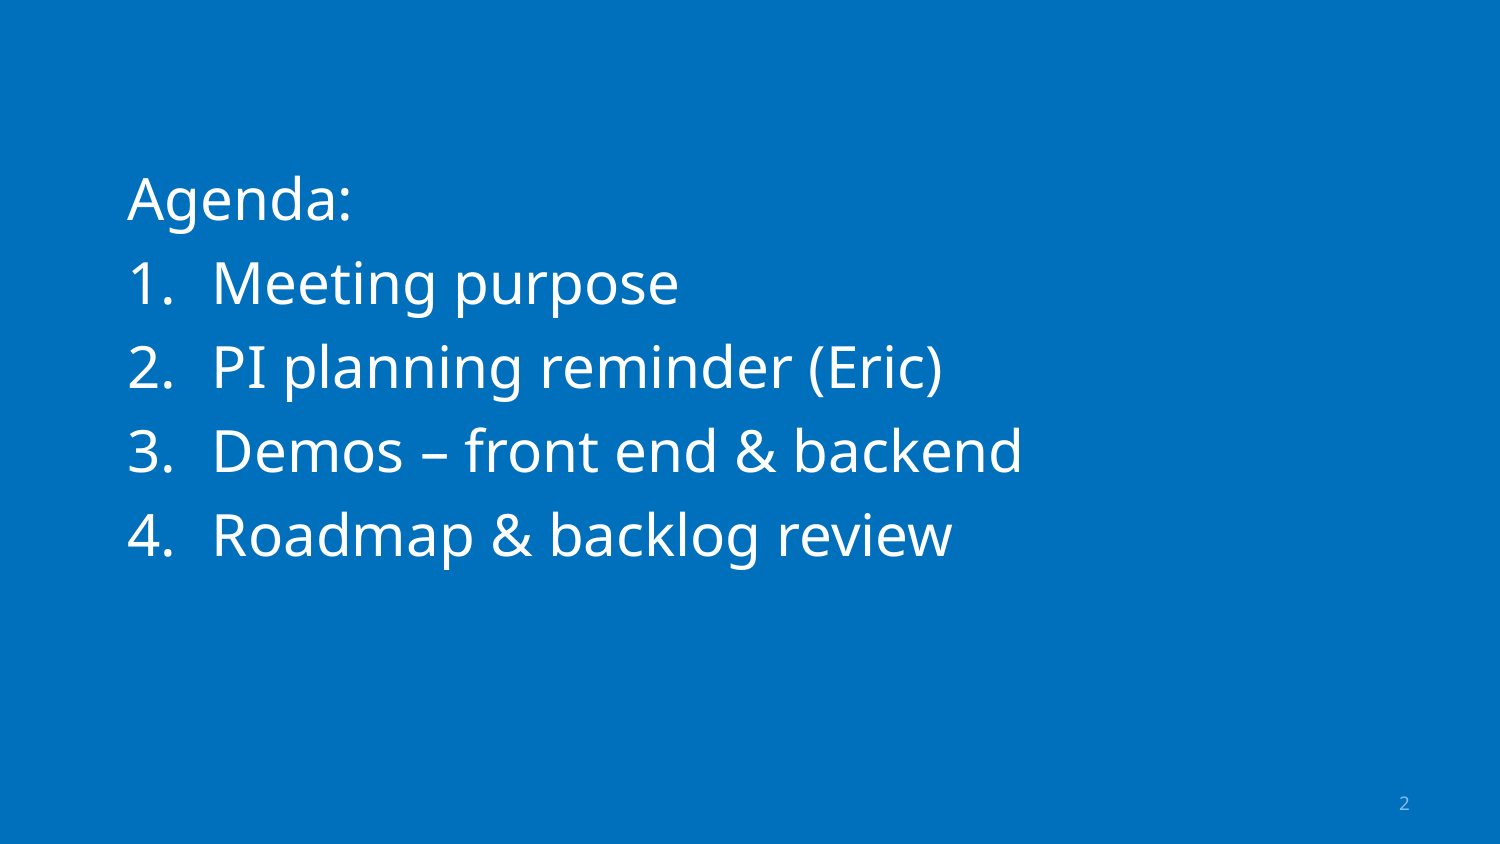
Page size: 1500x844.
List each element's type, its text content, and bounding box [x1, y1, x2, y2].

slide_number 2 [1312, 782, 1425, 827]
list Agenda: Meeting purpose PI planning reminder (Eric) Demos – front end & backend Roadmap & backlog review [75, 40, 1425, 760]
